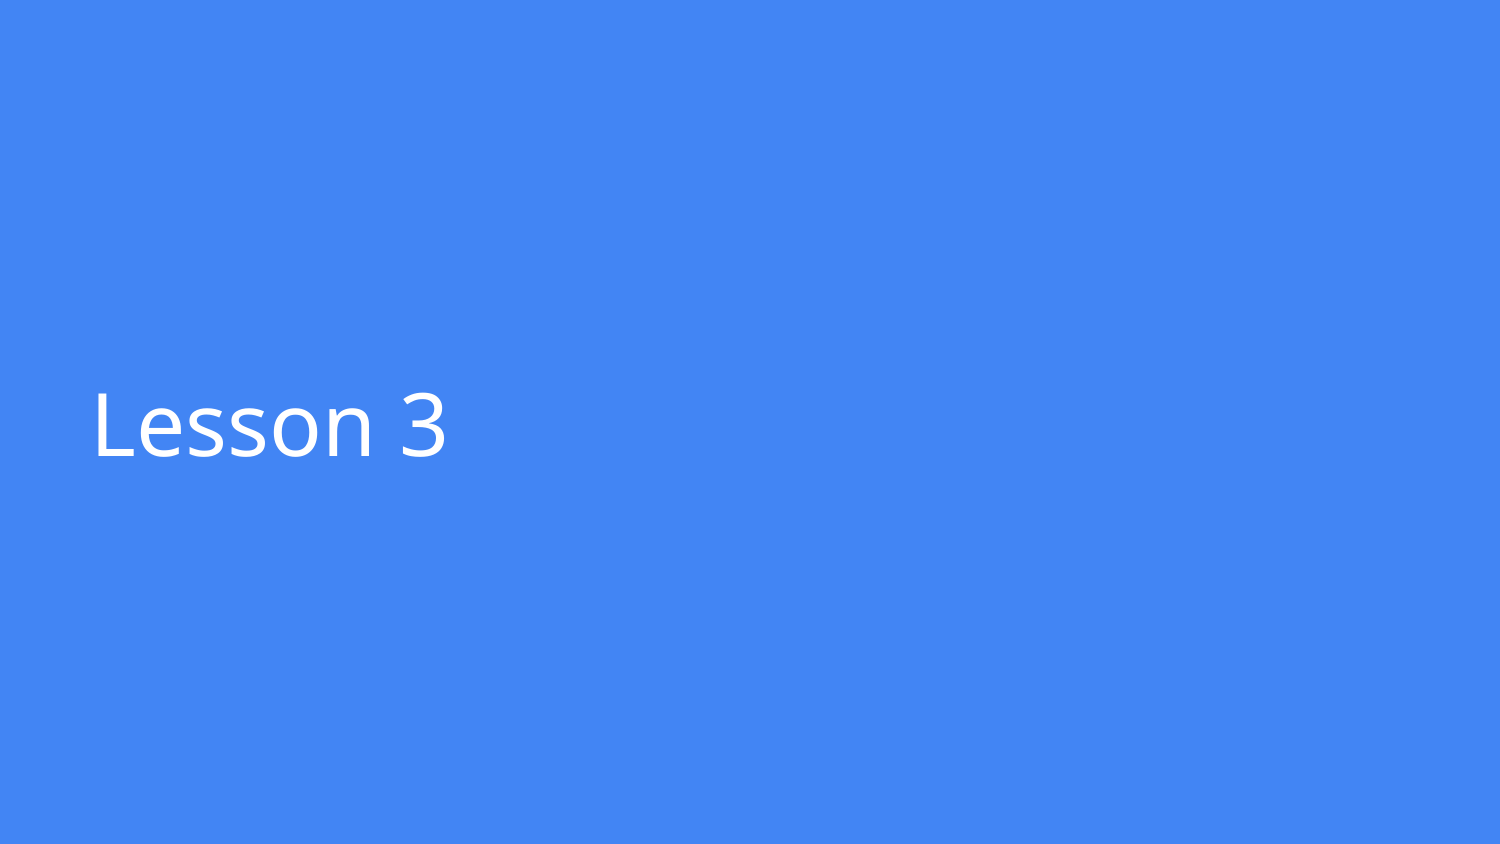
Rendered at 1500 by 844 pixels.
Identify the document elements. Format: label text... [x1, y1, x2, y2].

title Lesson 3 [75, 338, 1425, 505]
